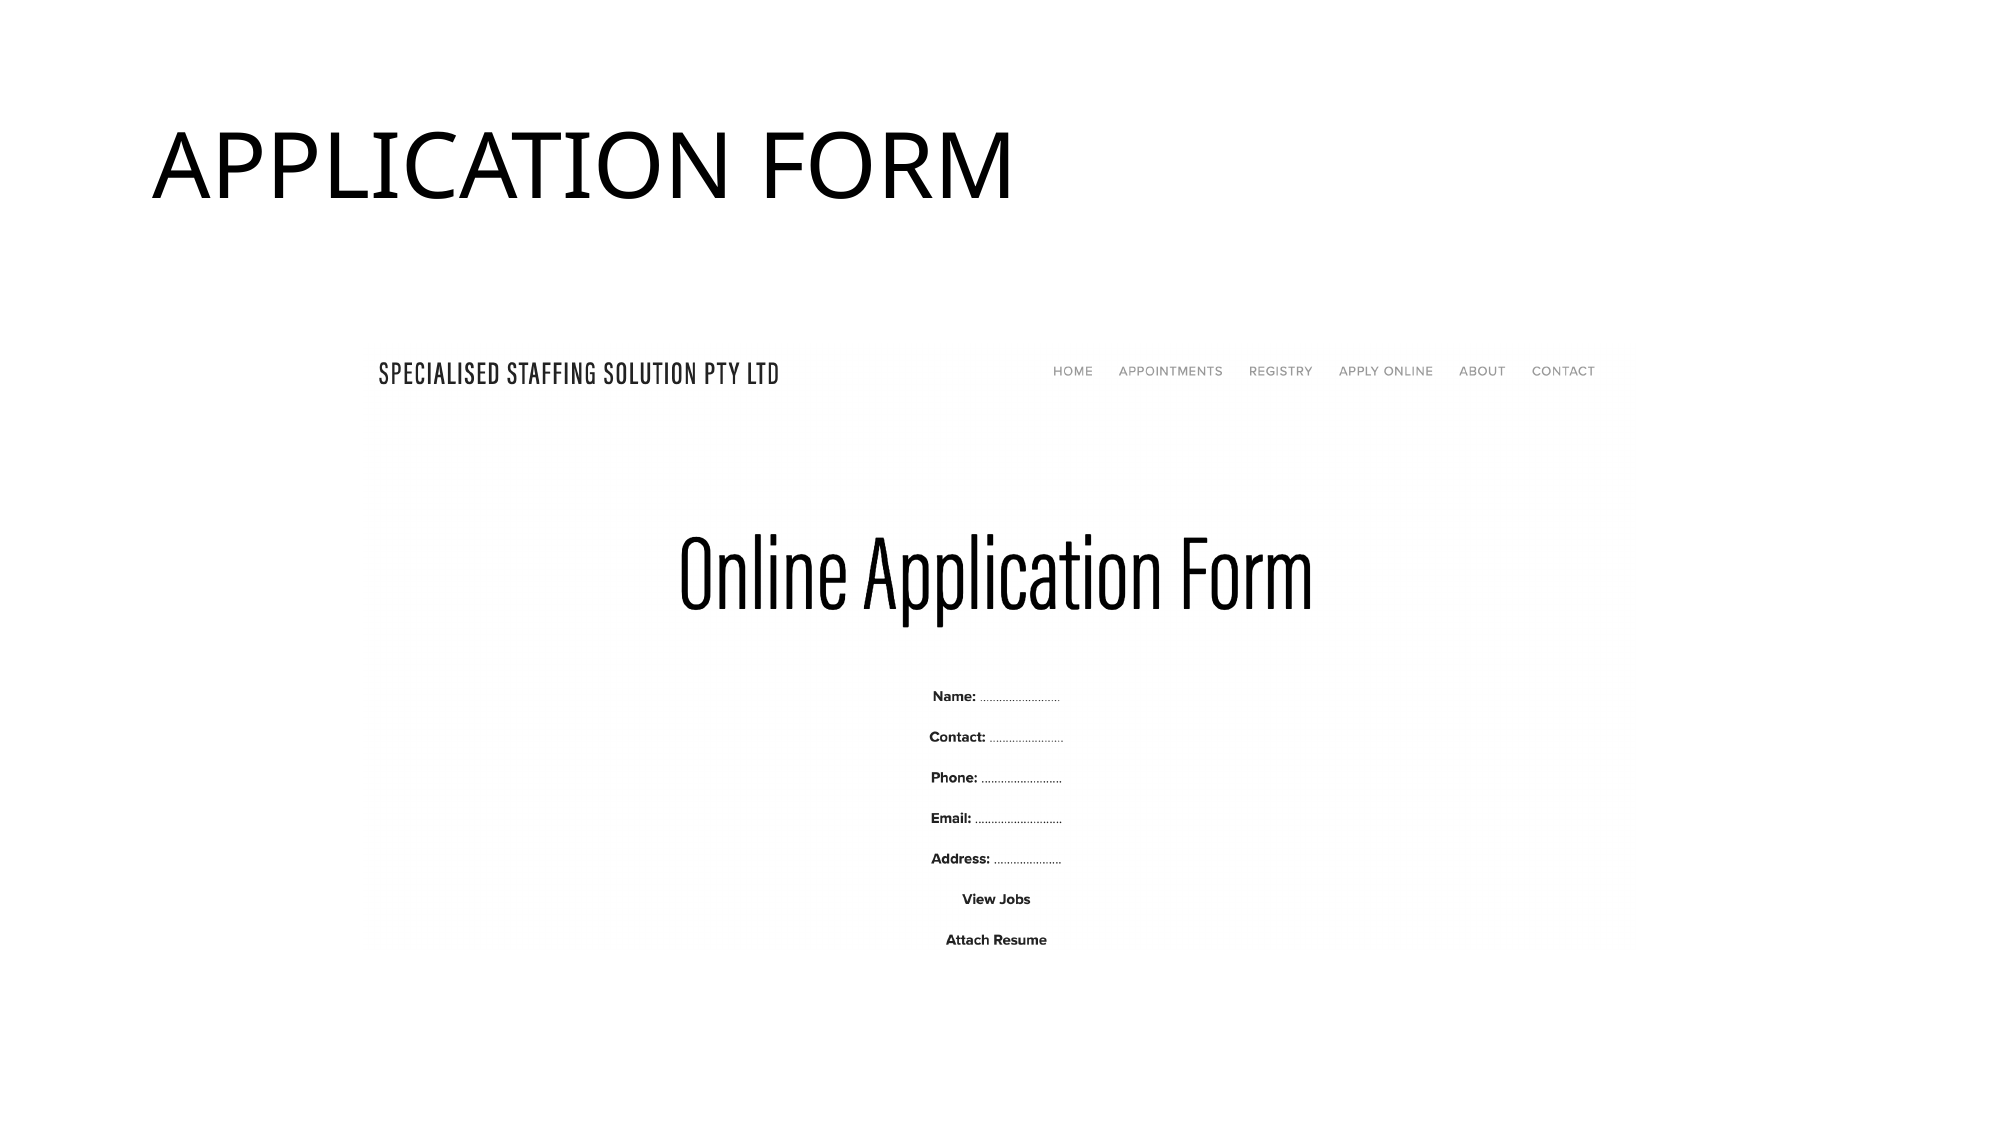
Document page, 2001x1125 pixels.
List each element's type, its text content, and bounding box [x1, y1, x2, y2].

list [362, 343, 1636, 950]
title APPLICATION FORM [137, 59, 1863, 278]
